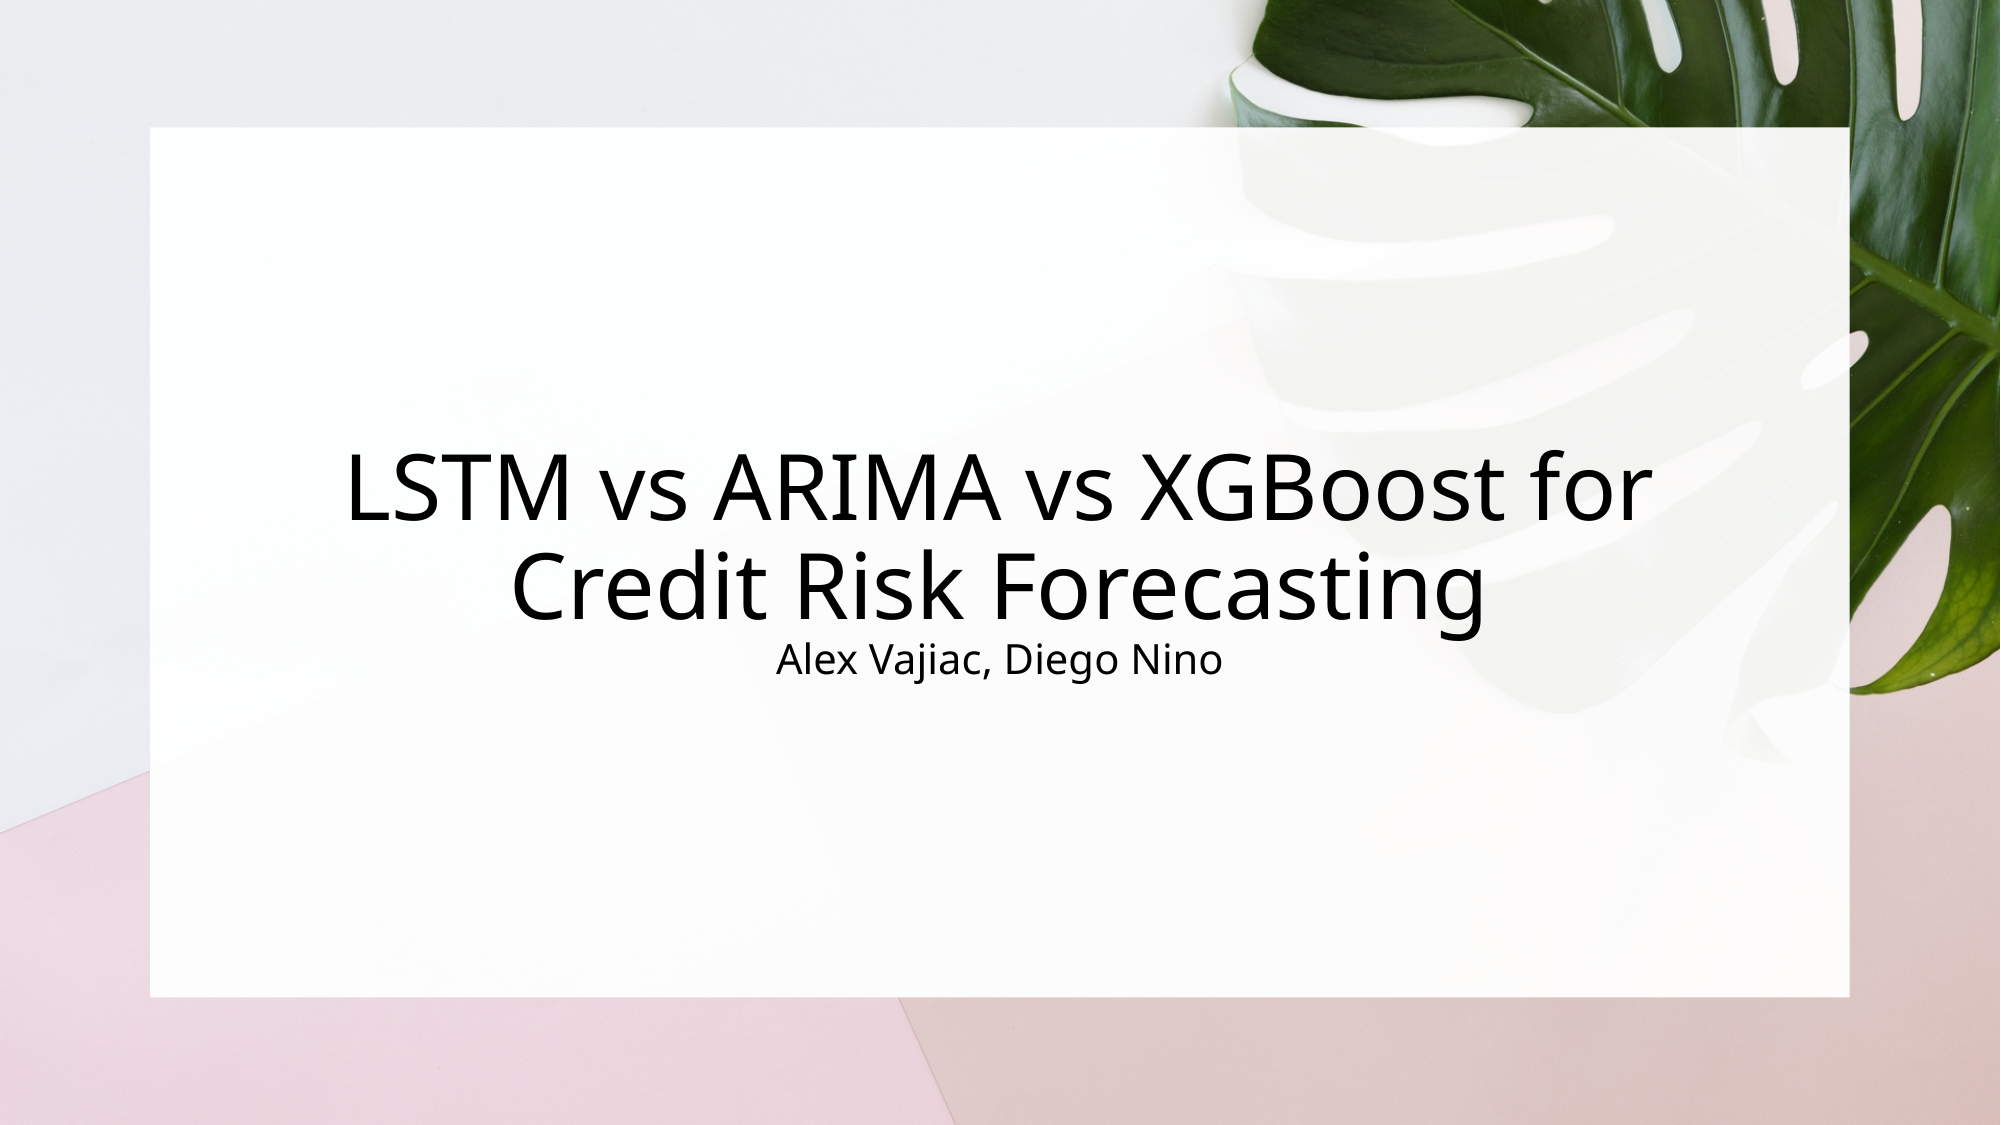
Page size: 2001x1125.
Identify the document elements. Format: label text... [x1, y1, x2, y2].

picture [0, 0, 2000, 1125]
title LSTM vs ARIMA vs XGBoost for Credit Risk Forecasting Alex Vajiac, Diego Nino [249, 375, 1750, 750]
